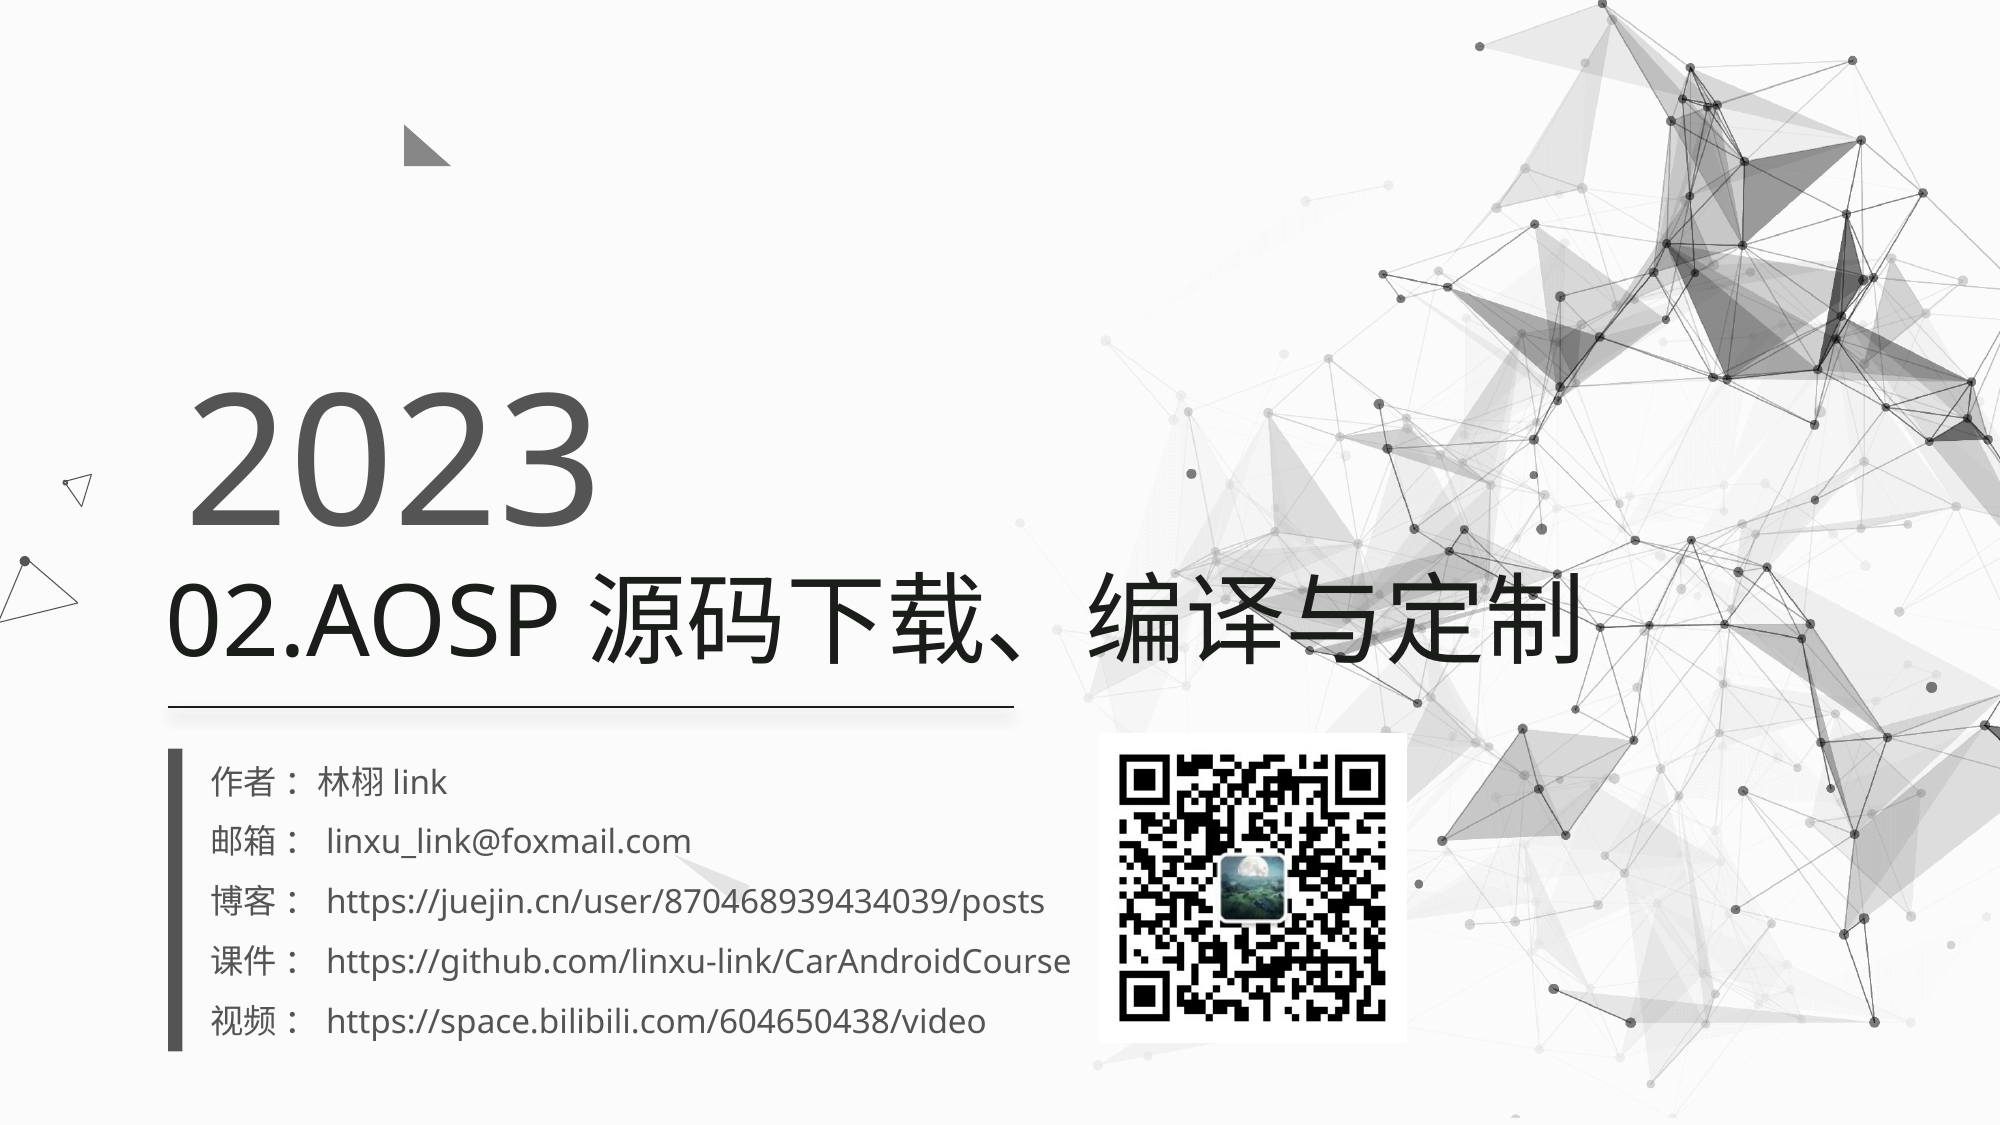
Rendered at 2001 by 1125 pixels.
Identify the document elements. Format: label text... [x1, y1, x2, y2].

text_box 作者 ：林栩link 邮箱 ：linxu_link@foxmail.com 博客 ：https://juejin.cn/user/870468939434039/posts 课件 ：https://github.com/linxu-link/CarAndroidCourse 视频 ：https://space.bilibili.com/604650438/video [196, 733, 1015, 1048]
text_box 2 [169, 335, 254, 570]
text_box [0, 602, 78, 623]
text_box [64, 474, 92, 482]
text_box 02.AOSP源码下载、编译与定制 [150, 548, 1015, 684]
text_box [403, 122, 454, 168]
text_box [1, 564, 19, 602]
text_box [19, 555, 29, 567]
text_box 0 [274, 335, 359, 570]
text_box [70, 482, 78, 509]
text_box [167, 748, 183, 1053]
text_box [81, 482, 92, 507]
picture [1015, 0, 2000, 1124]
text_box 3 [483, 335, 568, 570]
text_box 2 [378, 335, 463, 570]
text_box [62, 480, 69, 486]
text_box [25, 558, 78, 603]
